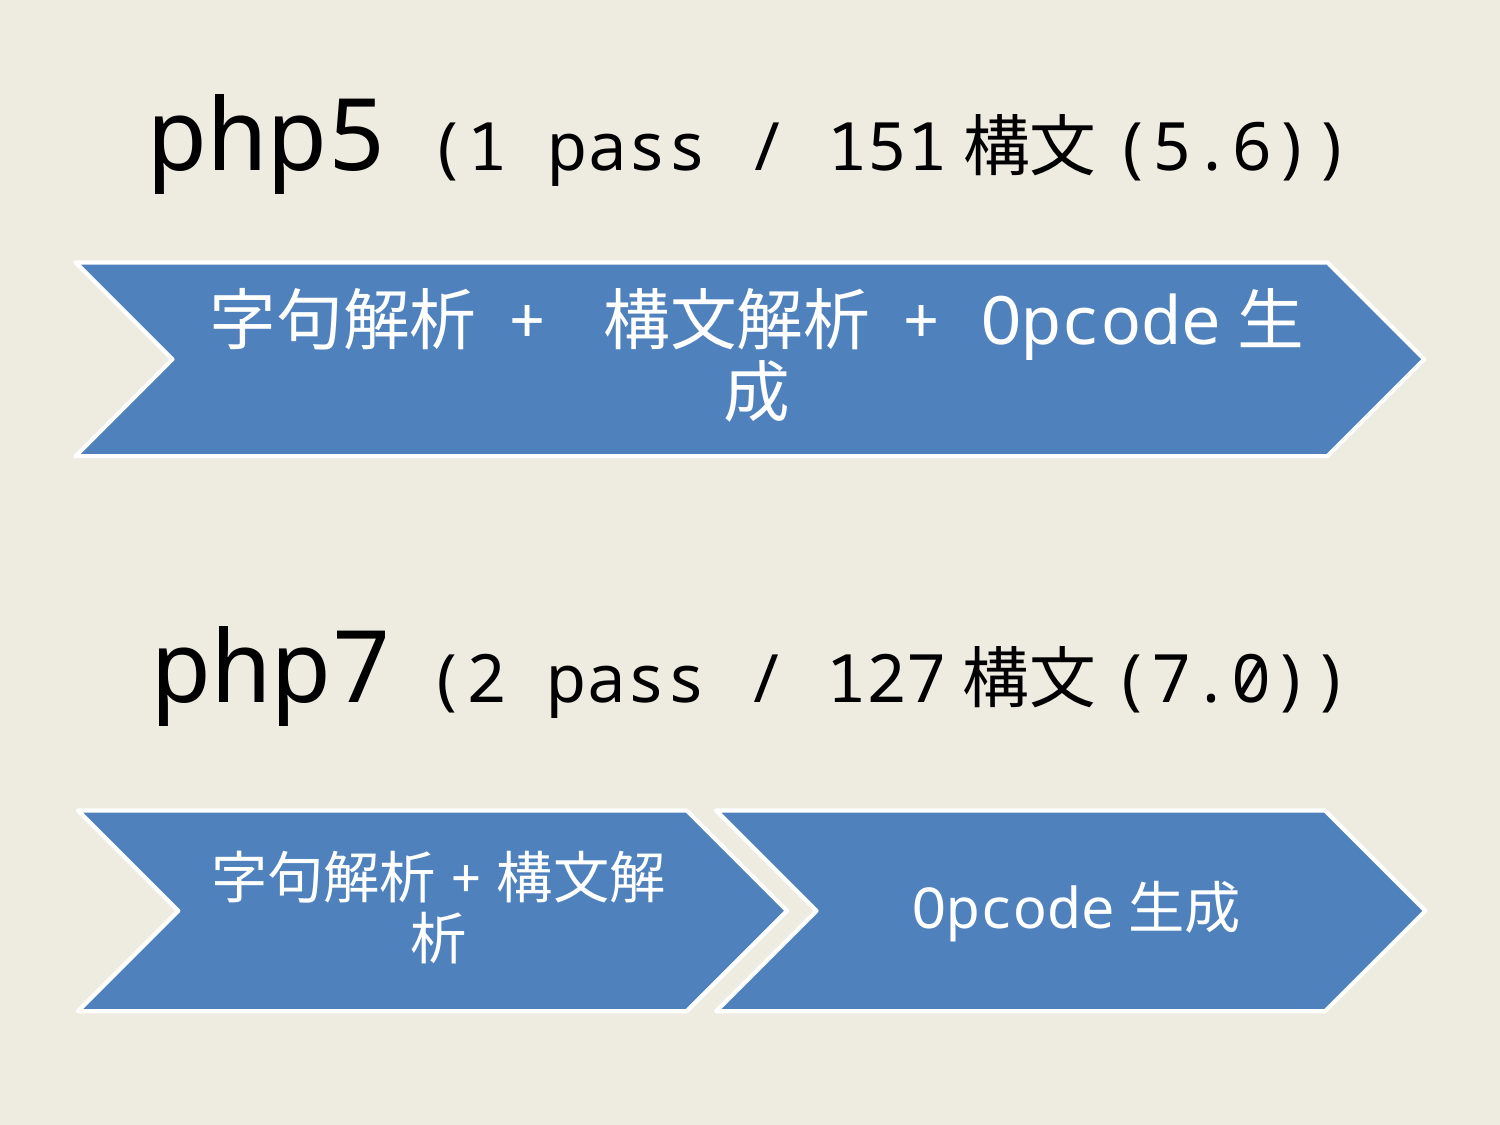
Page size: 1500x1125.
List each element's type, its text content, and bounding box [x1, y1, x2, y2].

title php5 (1 pass / 151構文(5.6)) [75, 45, 1425, 216]
text_box php7 (2 pass / 127構文(7.0)) [76, 586, 1427, 740]
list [74, 262, 1426, 457]
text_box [76, 810, 1427, 1012]
